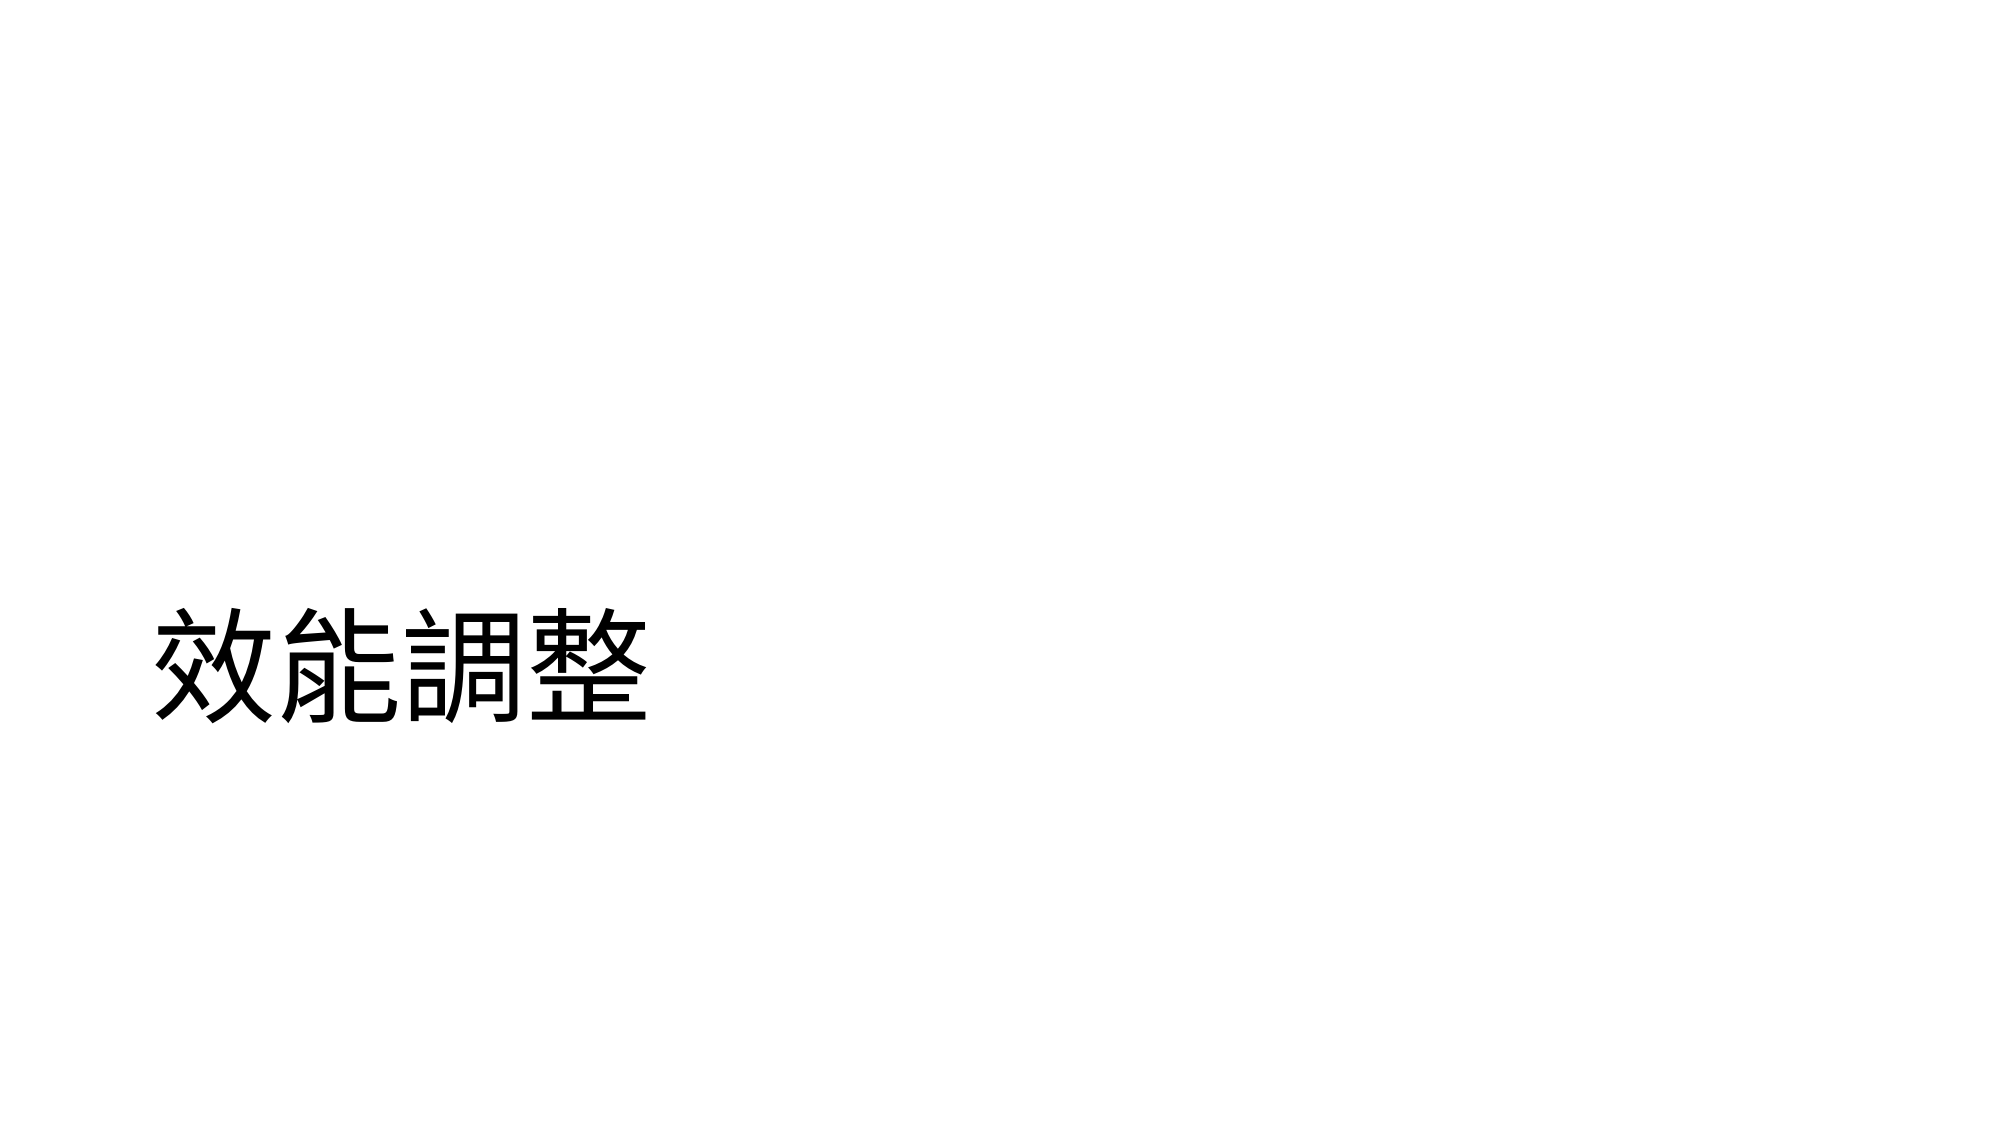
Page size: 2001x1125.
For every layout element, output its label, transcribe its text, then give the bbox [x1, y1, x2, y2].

title 效能調整 [136, 280, 1862, 749]
